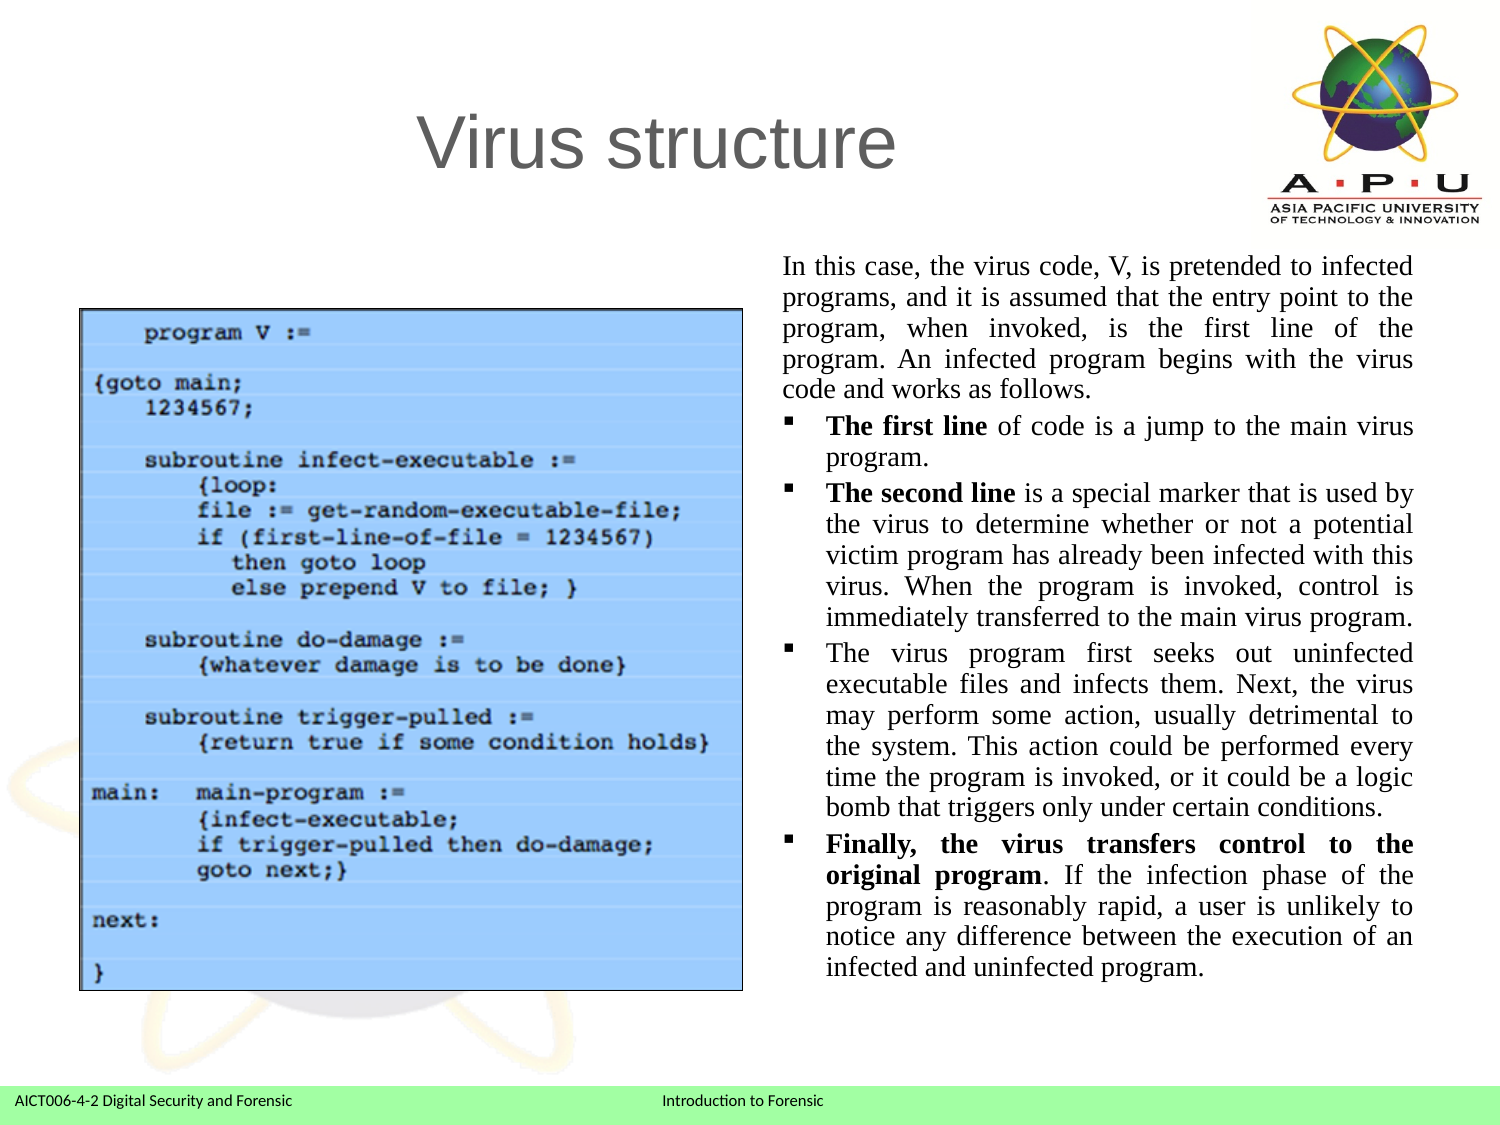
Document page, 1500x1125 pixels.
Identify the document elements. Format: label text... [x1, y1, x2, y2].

text_box In this case, the virus code, V, is pretended to infected programs, and it is assumed that the entry point to the program, when invoked, is the first line of the program. An infected program begins with the virus code and works as follows. The first line of code is a jump to the main virus program. The second line is a special marker that is used by the virus to determine whether or not a potential victim program has already been infected with this virus. When the program is invoked, control is immediately transferred to the main virus program. The virus program first seeks out uninfected executable files and infects them. Next, the virus may perform some action, usually detrimental to the system. This action could be performed every time the program is invoked, or it could be a logic bomb that triggers only under certain conditions. Finally, the virus transfers control to the original program. If the infection phase of the program is reasonably rapid, a user is unlikely to notice any difference between the execution of an infected and uninfected program. [767, 243, 1430, 1021]
picture [79, 308, 743, 991]
title Virus structure [79, 45, 1235, 233]
picture [1251, 0, 1500, 249]
